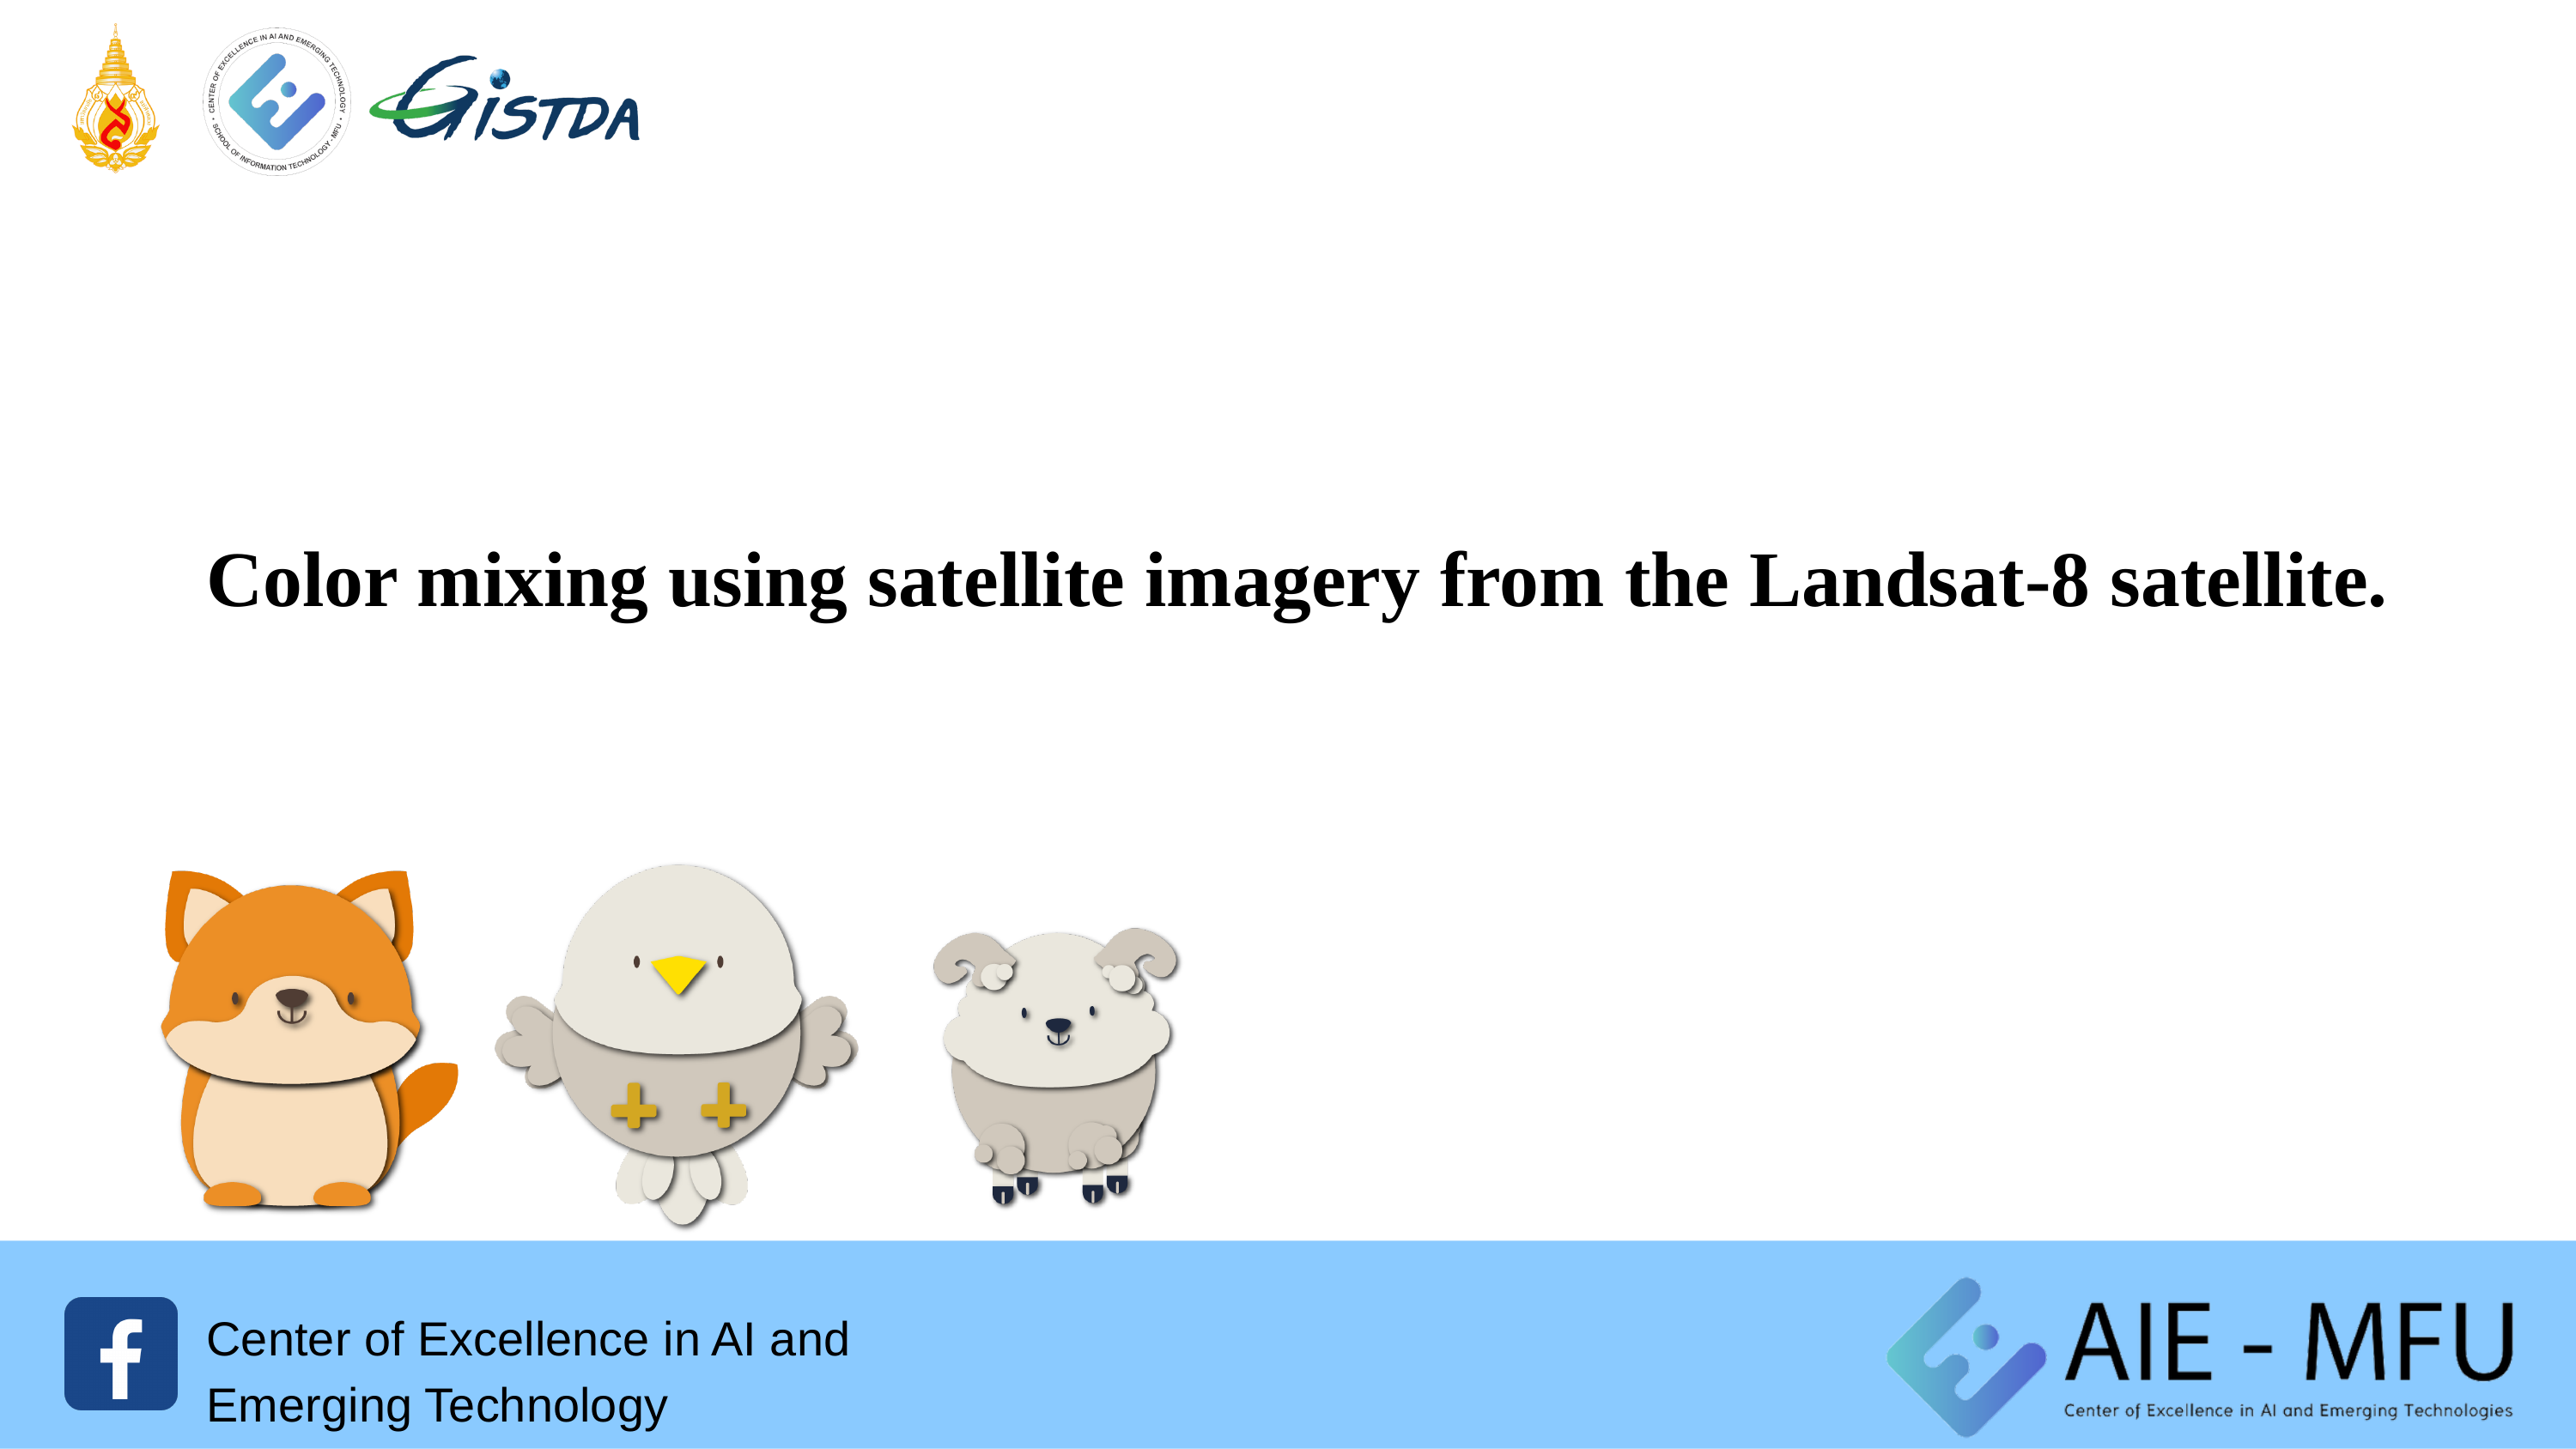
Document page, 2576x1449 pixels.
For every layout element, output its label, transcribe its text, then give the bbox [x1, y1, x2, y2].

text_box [0, 1224, 2576, 1449]
text_box Color mixing using satellite imagery from the Landsat-8 satellite. [203, 513, 2395, 622]
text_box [39, 20, 345, 176]
picture [0, 740, 1292, 1344]
picture [350, 10, 658, 185]
